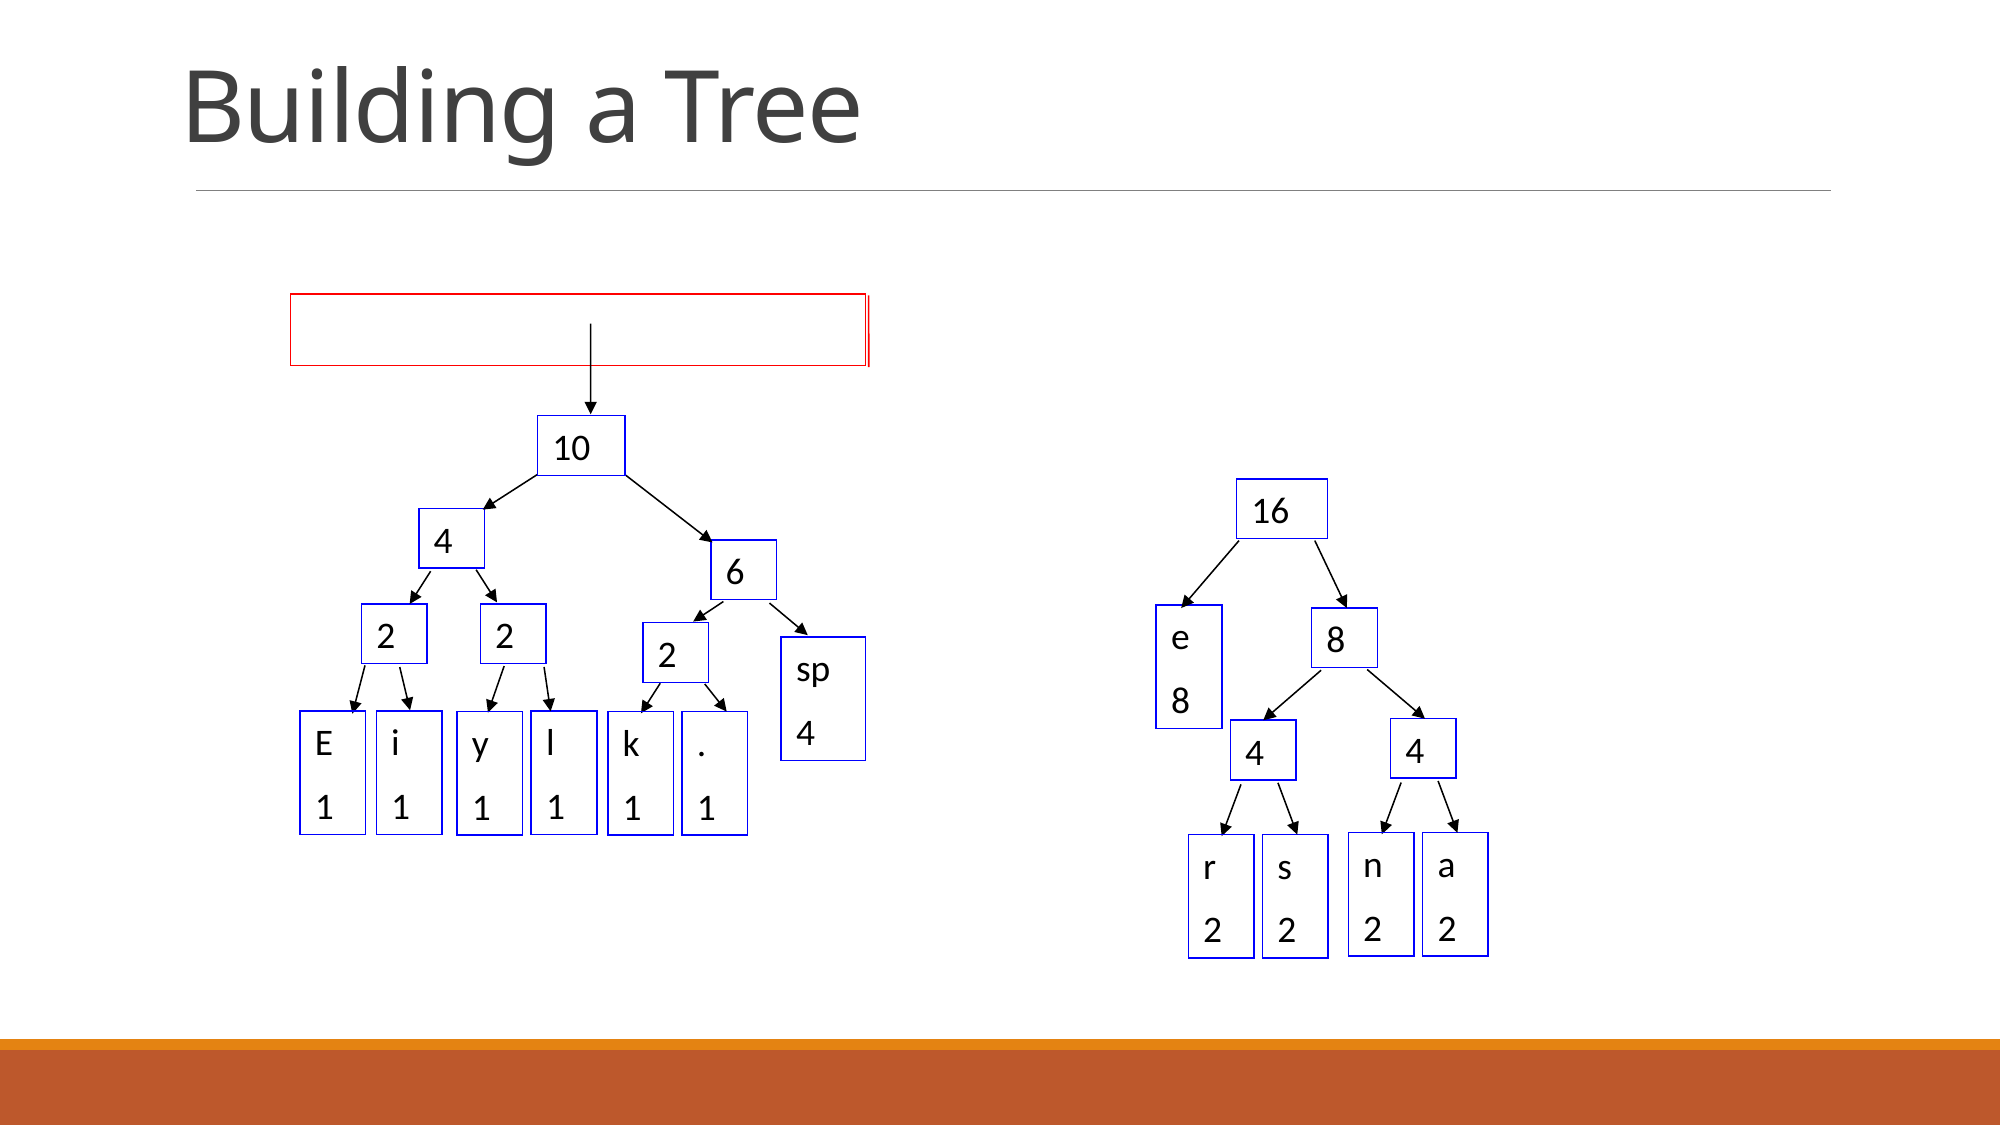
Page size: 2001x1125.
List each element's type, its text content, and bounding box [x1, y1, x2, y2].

text_box 4 [1390, 718, 1457, 779]
text_box k 1 [607, 711, 674, 836]
text_box n 2 [1348, 832, 1415, 956]
text_box 10 [537, 415, 625, 476]
text_box s 2 [1262, 834, 1329, 958]
text_box . 1 [682, 711, 748, 836]
text_box l 1 [531, 710, 597, 835]
text_box [625, 475, 713, 543]
text_box [769, 602, 808, 636]
text_box 6 [710, 539, 777, 600]
text_box 16 [1236, 478, 1328, 539]
text_box 4 [418, 508, 485, 569]
text_box [1263, 670, 1322, 721]
text_box [482, 474, 537, 510]
text_box [704, 683, 727, 712]
text_box e 8 [1156, 604, 1222, 729]
text_box [1277, 782, 1299, 835]
text_box 4 [1230, 720, 1297, 780]
text_box 2 [480, 603, 547, 664]
text_box [486, 665, 505, 711]
text_box [399, 667, 414, 711]
text_box i 1 [376, 710, 443, 835]
text_box y 1 [457, 711, 523, 836]
text_box E 1 [300, 710, 366, 835]
text_box r 2 [1188, 834, 1254, 958]
text_box 8 [1311, 607, 1378, 668]
text_box [693, 601, 724, 622]
text_box [542, 666, 555, 712]
text_box [476, 569, 498, 603]
text_box [1314, 540, 1348, 609]
text_box [1367, 669, 1426, 719]
text_box [1220, 784, 1242, 834]
text_box 2 [642, 622, 709, 683]
text_box [1181, 540, 1240, 609]
text_box [1438, 780, 1459, 833]
text_box [349, 665, 366, 710]
title Building a Tree [165, 8, 1815, 171]
text_box [641, 683, 661, 711]
text_box [1380, 782, 1402, 832]
text_box [290, 293, 866, 366]
text_box 2 [361, 603, 428, 664]
text_box [584, 323, 597, 415]
text_box [409, 571, 431, 604]
text_box a 2 [1422, 832, 1489, 956]
text_box sp 4 [781, 636, 866, 761]
